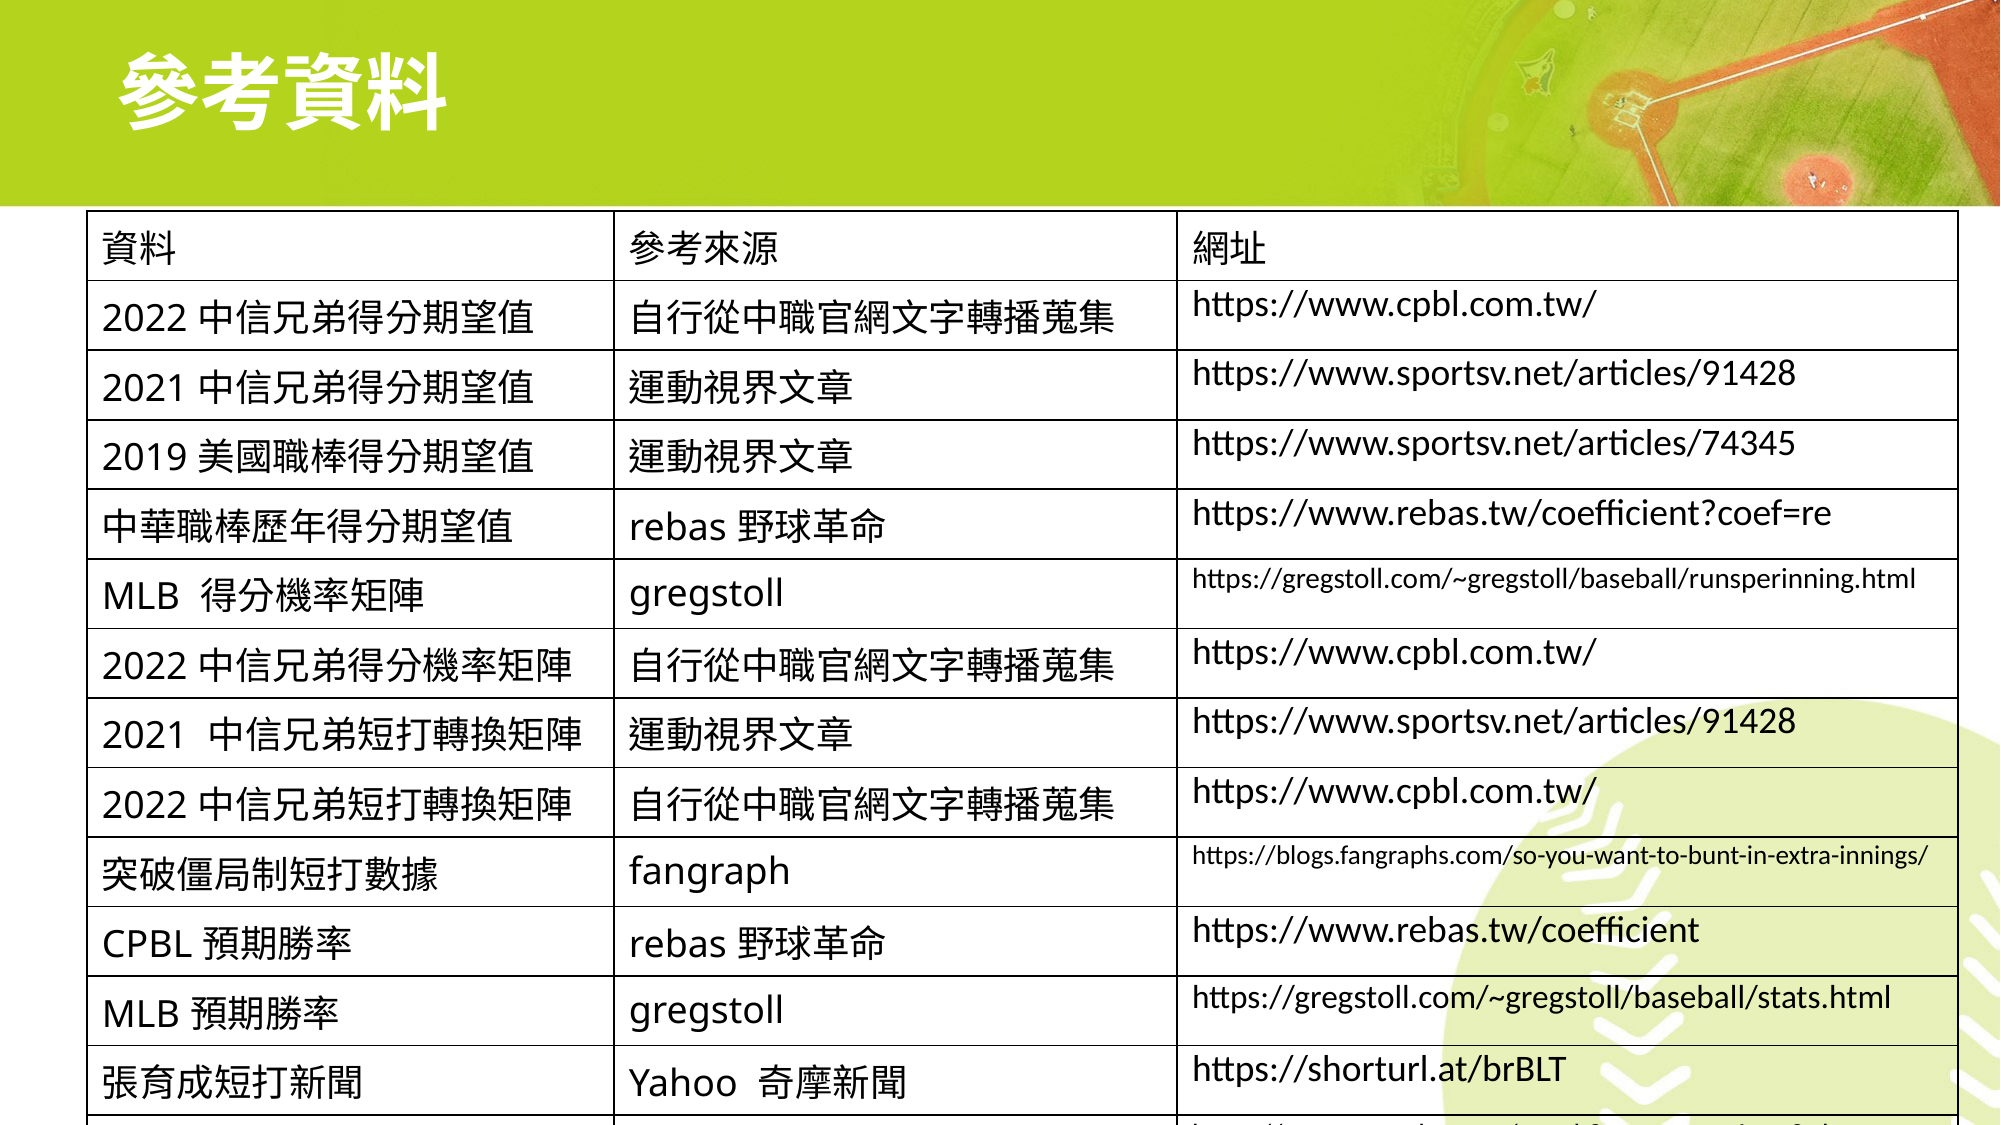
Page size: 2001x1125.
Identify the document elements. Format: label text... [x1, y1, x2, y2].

table_cell 自行從中職官網文字轉播蒐集 [615, 768, 1176, 836]
picture [0, 0, 2000, 1125]
table_cell https://gregstoll.com/~gregstoll/baseball/runsperinning.html [1178, 560, 1957, 628]
table_cell 運動視界文章 [615, 351, 1176, 419]
table_cell MLB 得分機率矩陣 [88, 560, 613, 628]
table_cell gregstoll [615, 560, 1176, 628]
table_cell fangraph [615, 838, 1176, 906]
table_cell 2022中信兄弟得分期望值 [88, 281, 613, 349]
table_cell https://www.cpbl.com.tw/ [1178, 768, 1957, 836]
table_cell 2021 中信兄弟短打轉換矩陣 [88, 699, 613, 767]
table_cell https://www.sportsv.net/articles/91428 [1178, 351, 1957, 419]
table_cell 突破僵局制短打數據 [88, 838, 613, 906]
table_header 資料 [88, 212, 613, 280]
table_cell 2021中信兄弟得分期望值 [88, 351, 613, 419]
table_cell 中華職棒歷年得分期望值 [88, 490, 613, 558]
title 參考資料 [99, 31, 1900, 162]
table_cell 運動視界文章 [615, 421, 1176, 488]
table_header 參考來源 [615, 212, 1176, 280]
table_header 網址 [1178, 212, 1957, 280]
table_cell https://gregstoll.com/~gregstoll/baseball/stats.html [1178, 977, 1957, 1045]
table_cell 2019美國職棒得分期望值 [88, 421, 613, 488]
table_cell rebas野球革命 [615, 907, 1176, 975]
table_cell https://www.sportsv.net/articles/74345 [1178, 421, 1957, 488]
table_cell CPBL預期勝率 [88, 907, 613, 975]
table_cell MLB預期勝率 [88, 977, 613, 1045]
table_cell gregstoll [615, 977, 1176, 1045]
table_cell 自行從中職官網文字轉播蒐集 [615, 281, 1176, 349]
table_cell 2022中信兄弟短打轉換矩陣 [88, 768, 613, 836]
table_cell 張育成短打新聞 [88, 1046, 613, 1114]
table_cell https://www.cpbl.com.tw/ [1178, 629, 1957, 697]
table_cell https://www.rebas.tw/coefficient [1178, 907, 1957, 975]
table_cell 運動視界文章 [615, 699, 1176, 767]
table_cell Yahoo 奇摩新聞 [615, 1046, 1176, 1114]
table_cell https://shorturl.at/brBLT [1178, 1046, 1957, 1114]
table_cell WBC日本墨西哥新聞 [88, 1116, 613, 1125]
table_cell Elta 體育新聞 [615, 1116, 1176, 1125]
table_cell rebas野球革命 [615, 490, 1176, 558]
table_cell https://blogs.fangraphs.com/so-you-want-to-bunt-in-extra-innings/ [1178, 838, 1957, 906]
table_cell https://www.youtube.com/watch?v=JNRXcqP6uz0&ab_ [1178, 1116, 1957, 1125]
table_cell https://www.sportsv.net/articles/91428 [1178, 699, 1957, 767]
table_cell https://www.rebas.tw/coefficient?coef=re [1178, 490, 1957, 558]
table_cell 2022中信兄弟得分機率矩陣 [88, 629, 613, 697]
table_cell https://www.cpbl.com.tw/ [1178, 281, 1957, 349]
table_cell 自行從中職官網文字轉播蒐集 [615, 629, 1176, 697]
